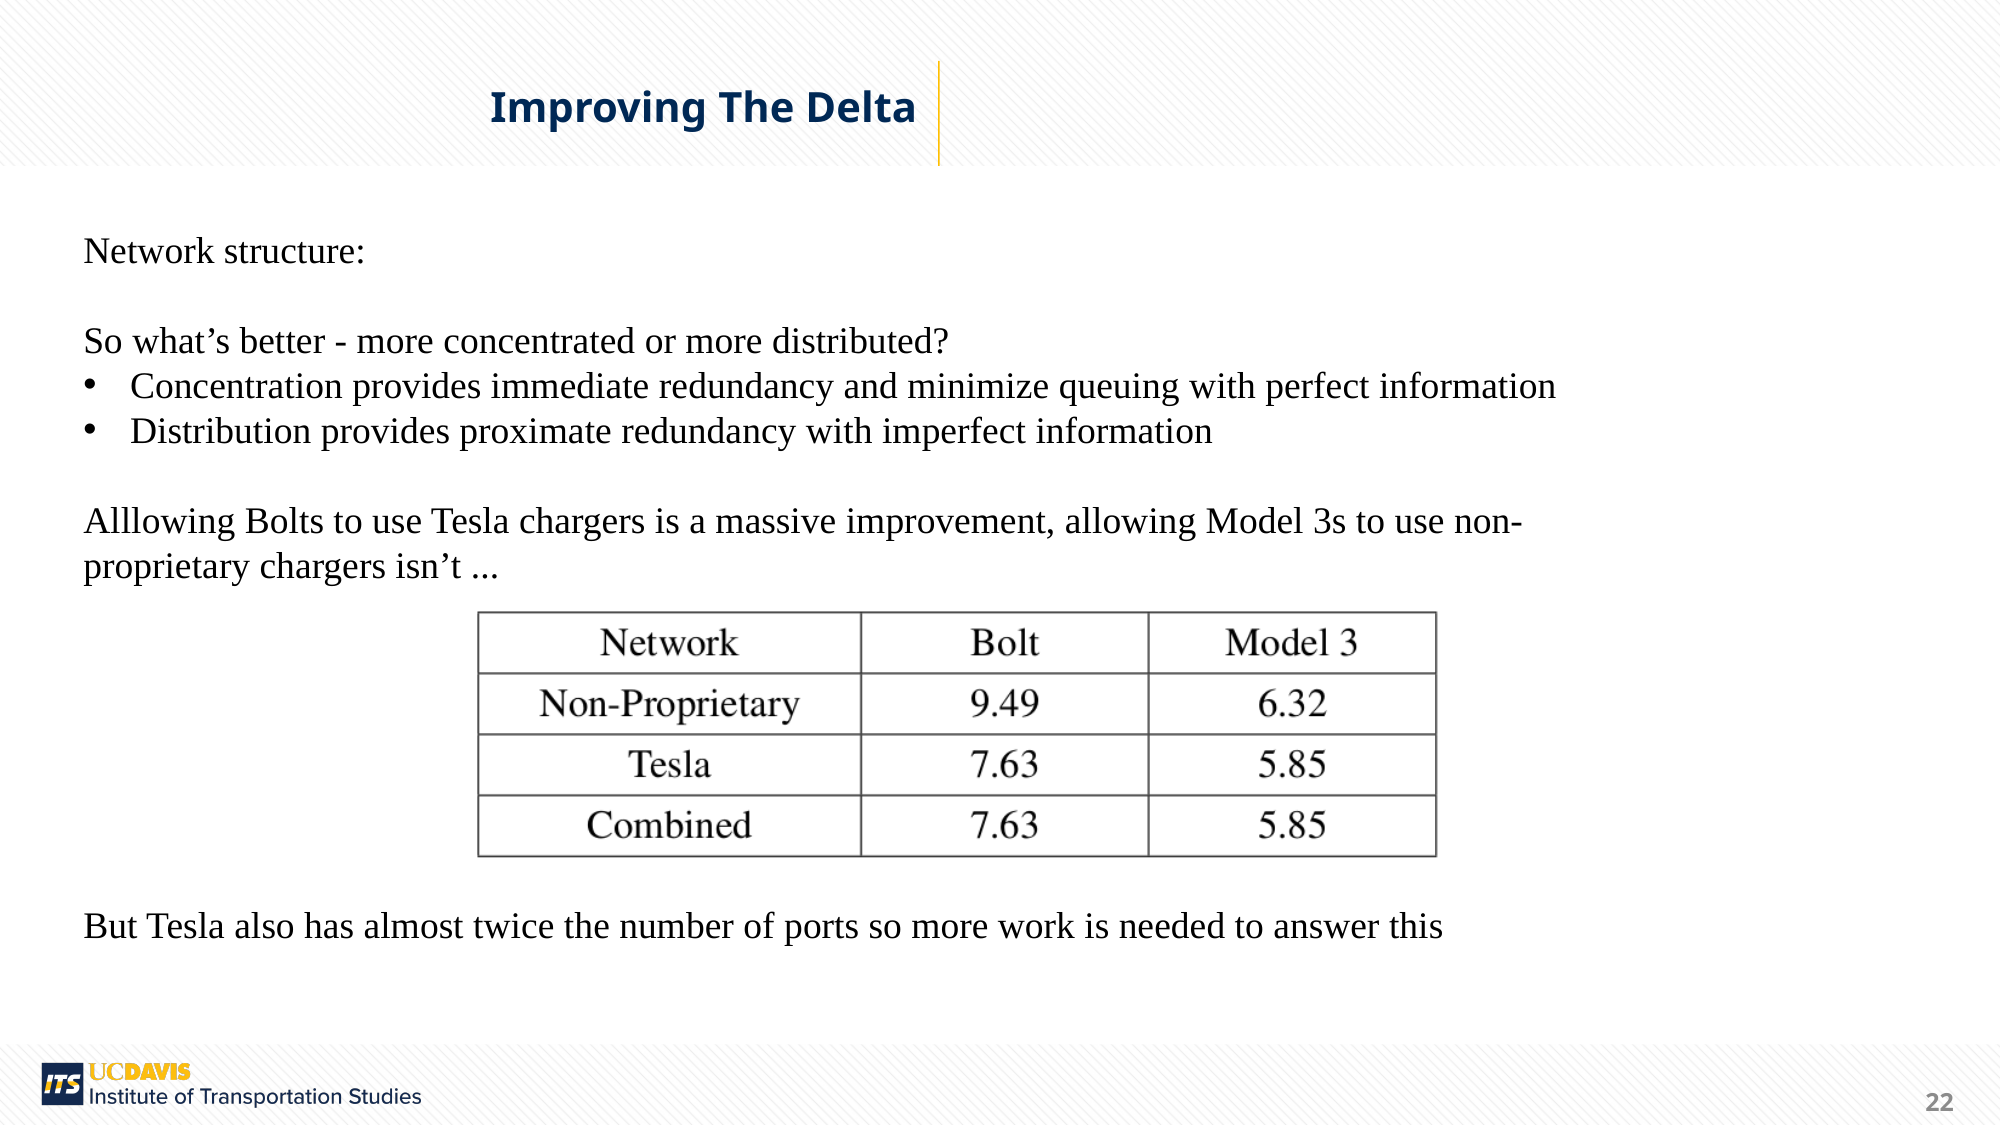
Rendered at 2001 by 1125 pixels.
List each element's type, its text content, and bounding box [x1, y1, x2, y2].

picture [463, 597, 1451, 872]
list Improving The Delta [40, 52, 933, 166]
text_box Network structure: So what’s better - more concentrated or more distributed? Concentration provides immediate redundancy and minimize queuing with perfect information Distribution provides proximate redundancy with imperfect information Alllowing Bolts to use Tesla chargers is a massive improvement, allowing Model 3s to use non-proprietary chargers isn’t ... But Tesla also has almost twice the number of ports so more work is needed to answer this [68, 218, 1629, 954]
picture [40, 1061, 421, 1108]
slide_number [1519, 1082, 1969, 1125]
